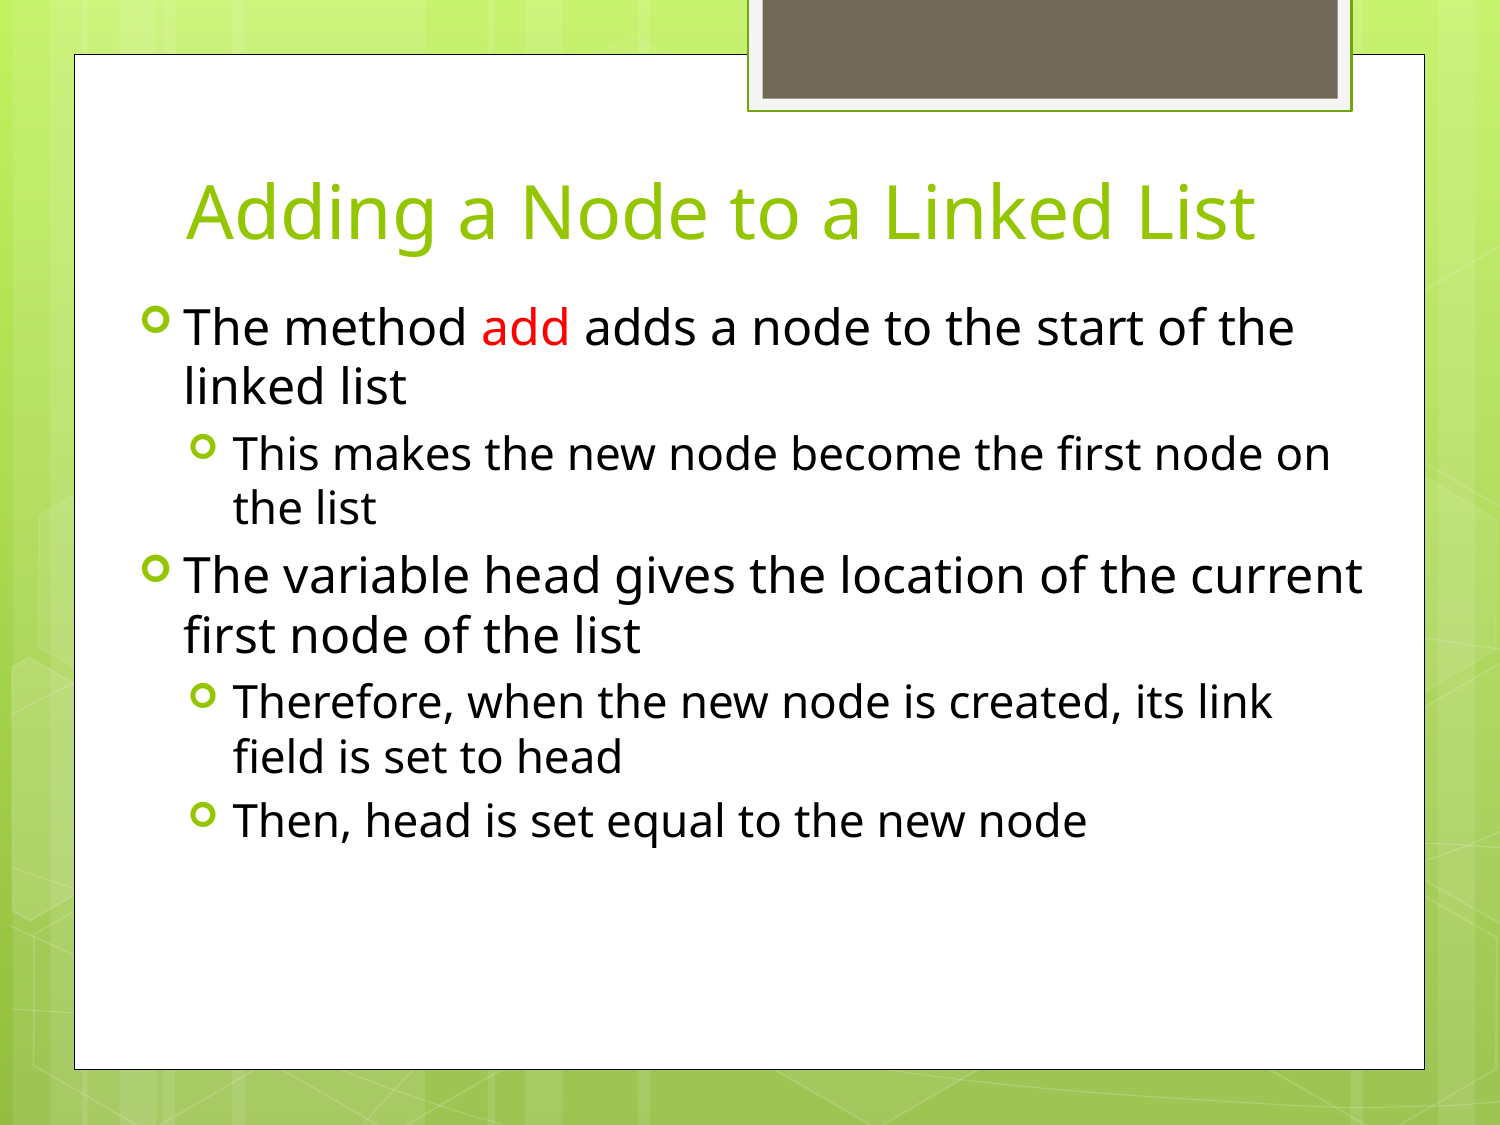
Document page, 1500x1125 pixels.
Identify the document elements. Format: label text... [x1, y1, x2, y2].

title Adding a Node to a Linked List [171, 75, 1324, 263]
list The method add adds a node to the start of the linked list This makes the new node become the first node on the list The variable head gives the location of the current first node of the list Therefore, when the new node is created, its link field is set to head Then, head is set equal to the new node [112, 287, 1388, 1063]
